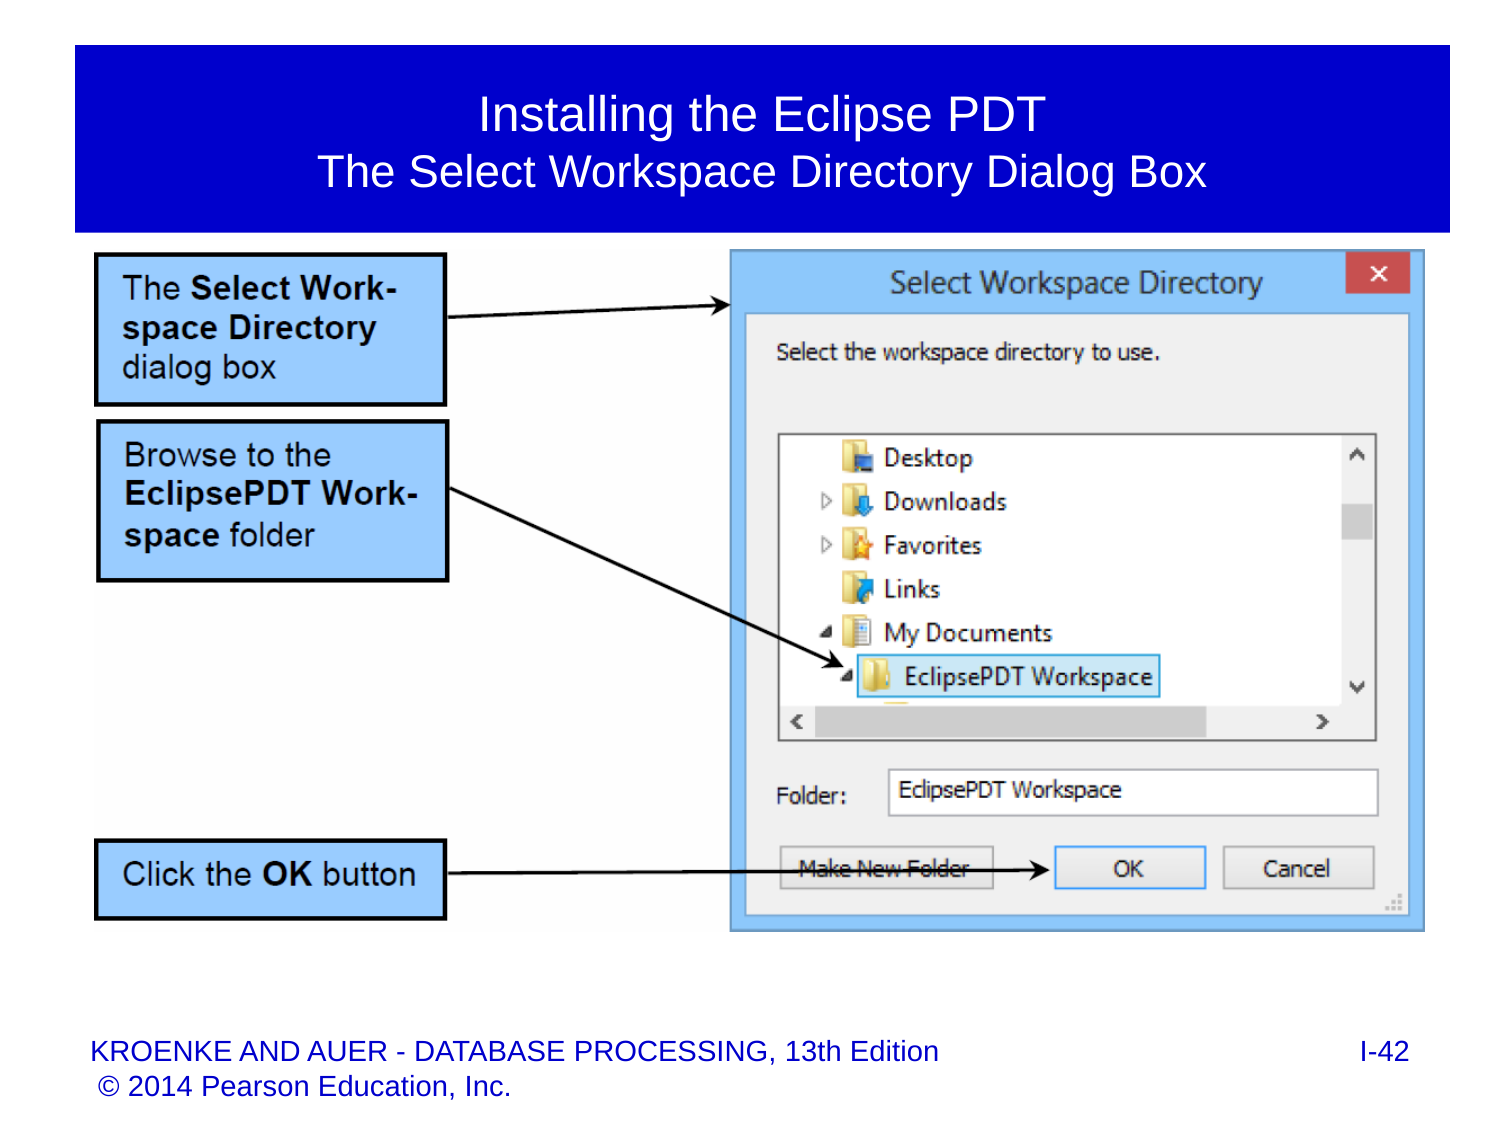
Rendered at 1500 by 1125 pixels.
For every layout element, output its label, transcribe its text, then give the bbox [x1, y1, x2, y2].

title Installing the Eclipse PDT The Select Workspace Directory Dialog Box [75, 45, 1450, 233]
slide_number I-42 [1074, 1024, 1426, 1103]
footer KROENKE AND AUER - DATABASE PROCESSING, 13th Edition © 2014 Pearson Education, Inc. [74, 1024, 963, 1104]
picture [94, 249, 1426, 932]
